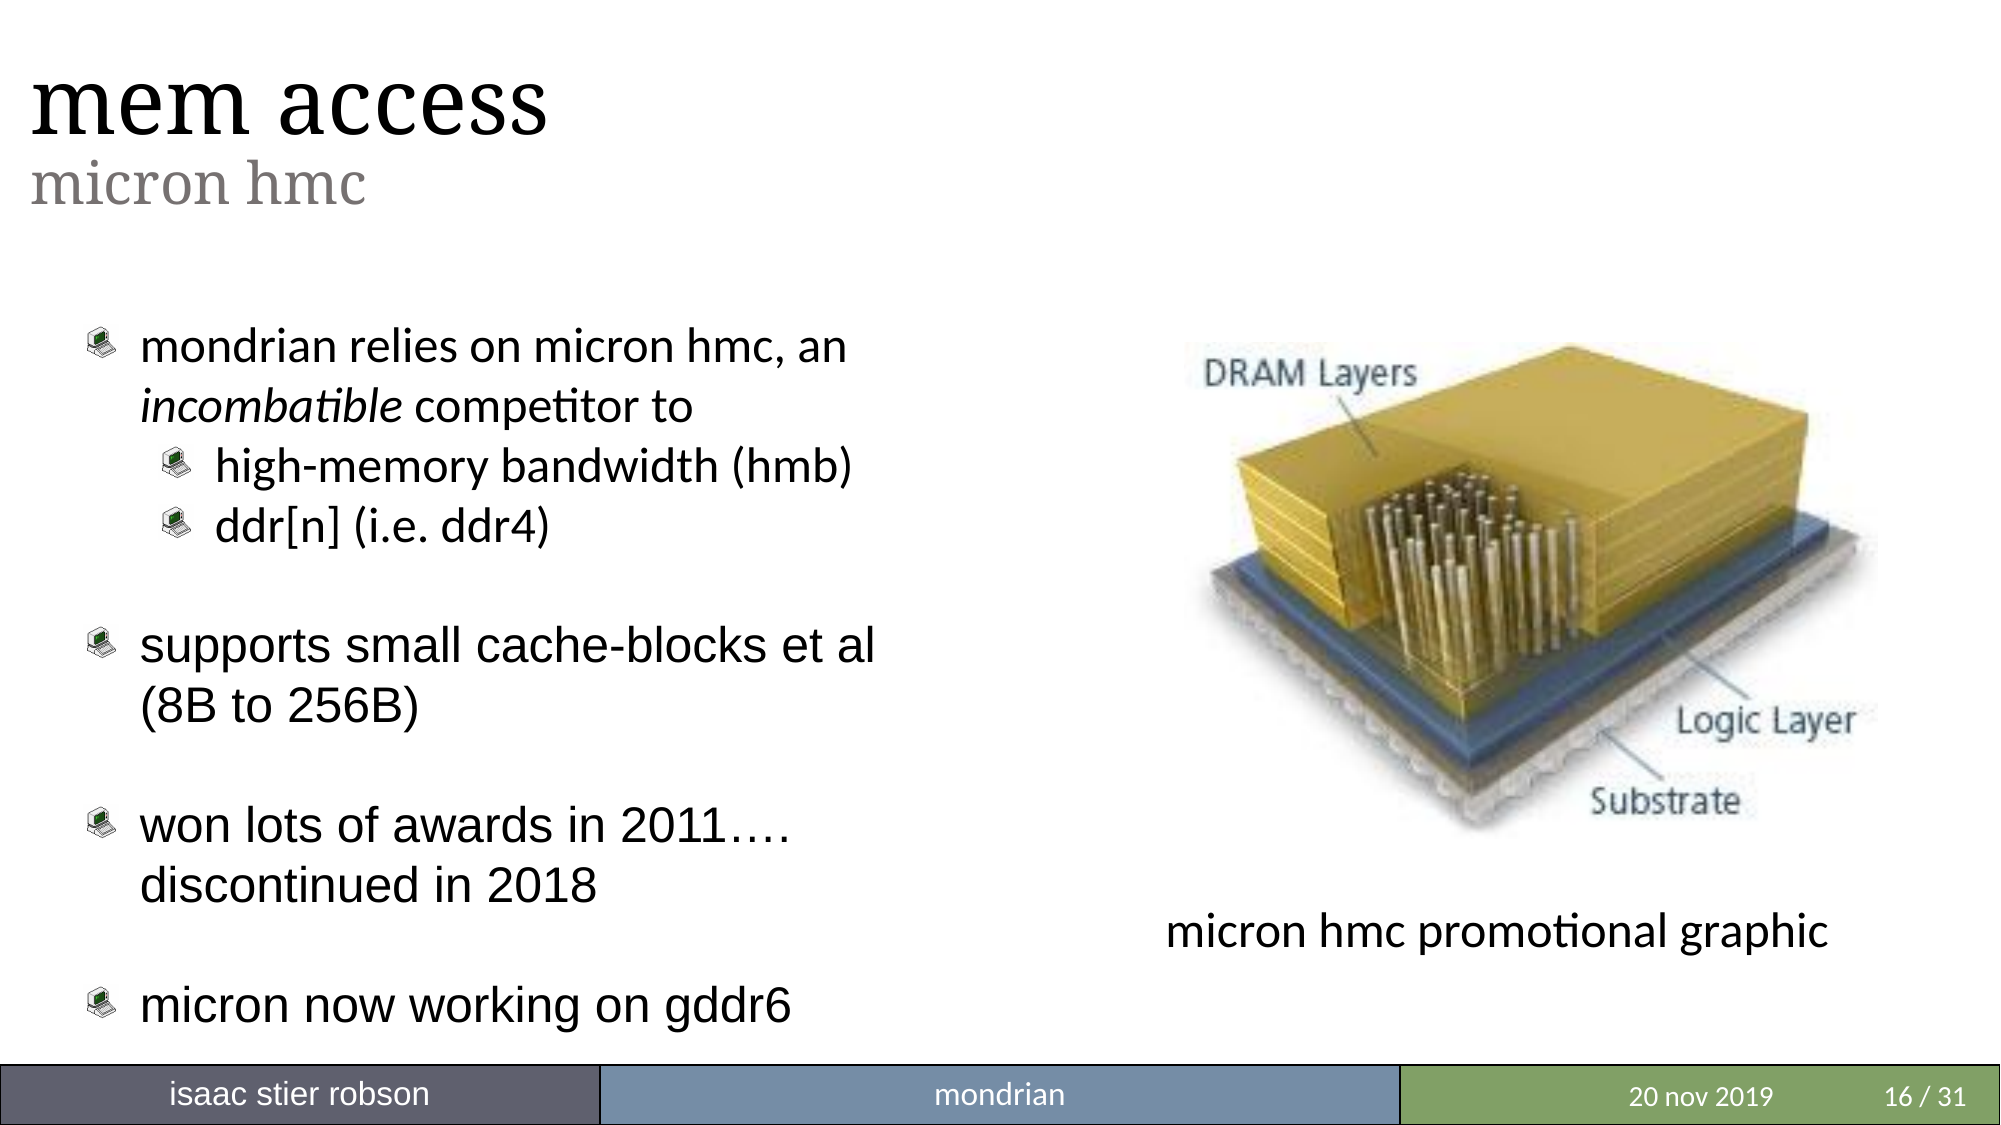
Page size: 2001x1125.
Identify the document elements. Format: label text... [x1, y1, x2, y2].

picture [83, 804, 119, 840]
picture [158, 444, 194, 480]
title mem access micron hmc [15, 47, 1878, 265]
text_box mondrian relies on micron hmc, an incombatible competitor to high-memory bandwidth (hmb) ddr[n] (i.e. ddr4) supports small cache-blocks et al (8B to 256B) won lots of awards in 2011…. discontinued in 2018 micron now working on gddr6 [68, 304, 1932, 1040]
picture [1184, 342, 1878, 839]
text_box 20 nov 2019 16 / 31 [1401, 1064, 2000, 1125]
picture [83, 324, 119, 360]
text_box micron hmc promotional graphic [1019, 890, 1976, 966]
text_box isaac stier robson [0, 1064, 599, 1125]
text_box mondrian [599, 1064, 1401, 1125]
picture [83, 984, 119, 1020]
picture [158, 504, 194, 540]
picture [83, 624, 119, 660]
